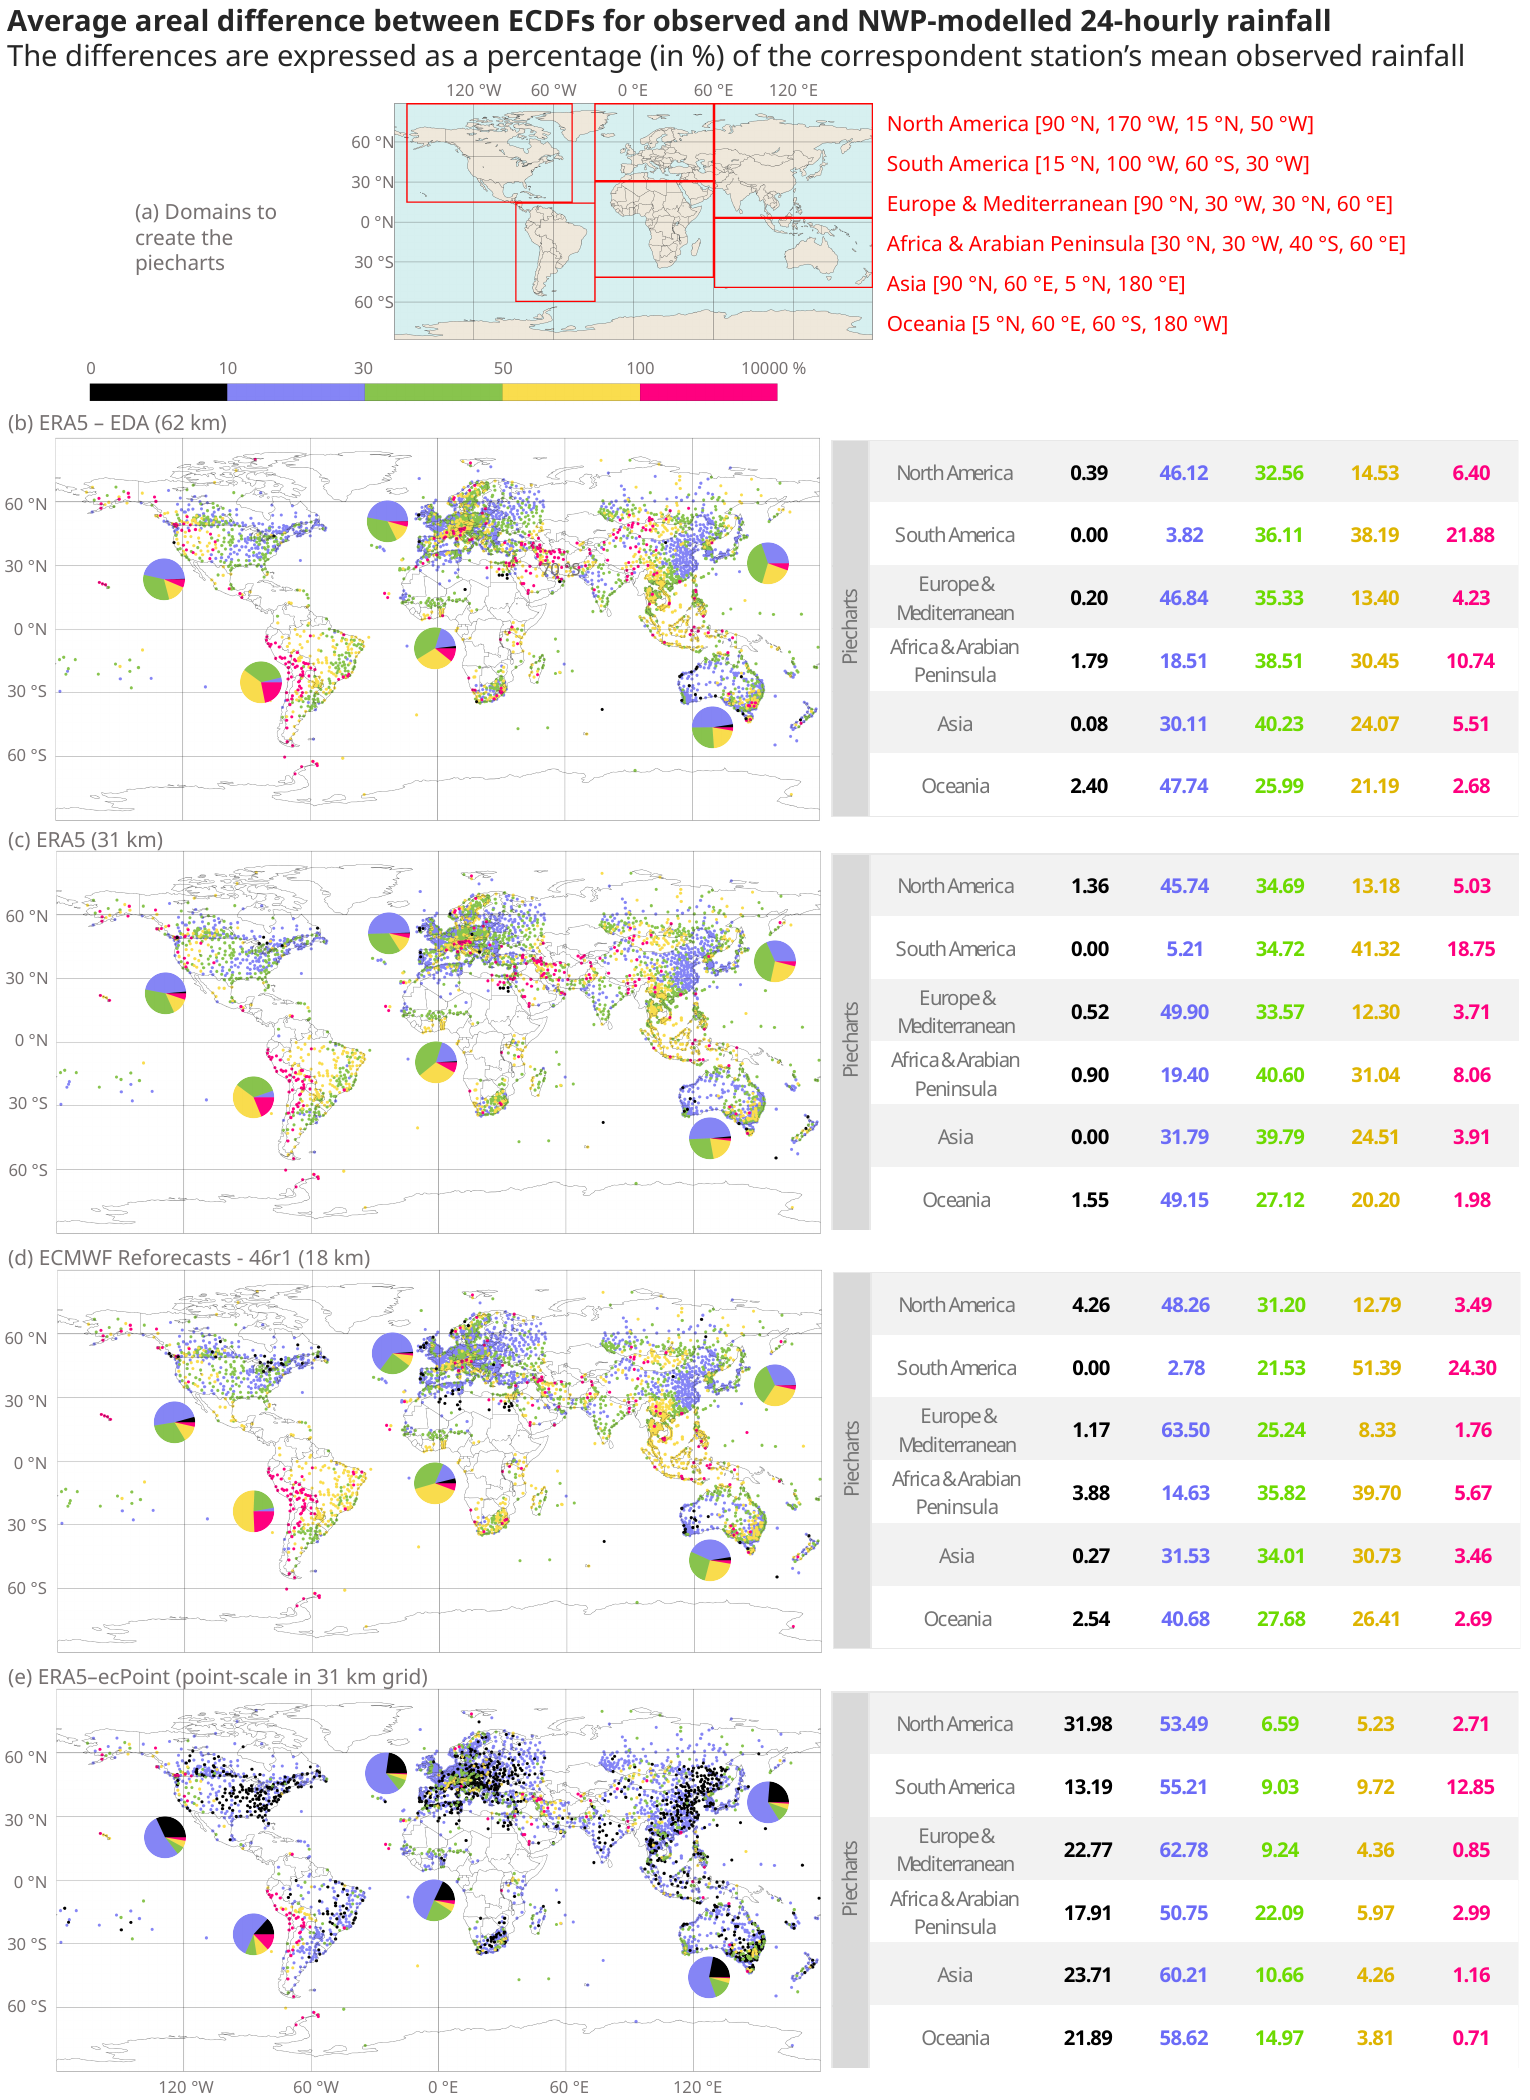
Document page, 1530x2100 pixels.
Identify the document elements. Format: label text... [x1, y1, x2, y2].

picture [54, 436, 822, 821]
text_box 30 °N [336, 164, 394, 200]
text_box 60 °S [0, 1988, 55, 2024]
text_box 120 °E [658, 2073, 738, 2100]
text_box 0 °N [0, 1445, 55, 1481]
text_box 100 [611, 350, 670, 381]
picture [394, 103, 873, 340]
text_box 60 °N [0, 1739, 55, 1775]
picture [832, 1271, 1522, 1650]
text_box 60 °N [0, 898, 54, 933]
text_box Average areal difference between ECDFs for observed and NWP-modelled 24-hourly rainfall The differences are expressed as a percentage (in %) of the correspondent station’s mean observed rainfall [0, 0, 1530, 80]
text_box 30 °N [0, 960, 54, 996]
text_box 0 °E [603, 72, 663, 103]
text_box 30 °S [0, 1926, 55, 1962]
text_box 120 °W [143, 2073, 229, 2100]
text_box 30 °S [0, 1085, 54, 1120]
text_box 0 °N [345, 204, 394, 239]
text_box 30 °S [0, 673, 54, 708]
text_box (c) ERA5 (31 km) [0, 819, 531, 859]
text_box 10000 % [726, 350, 822, 386]
text_box South America [15 °N, 100 °W, 60 °S, 30 °W] [873, 143, 1530, 183]
text_box 0 [71, 350, 111, 386]
text_box 60 °E [534, 2073, 605, 2100]
text_box Oceania [5 °N, 60 °E, 60 °S, 180 °W] [872, 303, 1530, 343]
text_box 120 °E [753, 72, 833, 103]
text_box 60 °S [0, 737, 54, 773]
text_box Asia [90 °N, 60 °E, 5 °N, 180 °E] [873, 263, 1530, 303]
text_box 30 °N [0, 548, 54, 584]
text_box Africa & Arabian Peninsula [30 °N, 30 °W, 40 °S, 60 °E] [873, 223, 1530, 263]
text_box 30 °N [0, 1383, 55, 1418]
text_box 30 °S [0, 1507, 55, 1543]
text_box (d) ECMWF Reforecasts - 46r1 (18 km) [0, 1237, 531, 1278]
text_box Europe & Mediterranean [90 °N, 30 °W, 30 °N, 60 °E] [873, 183, 1530, 223]
picture [54, 850, 822, 1235]
text_box 10 [203, 350, 253, 381]
text_box 60 °N [336, 124, 394, 160]
text_box 60 °S [0, 1570, 55, 1605]
text_box 0 °E [413, 2073, 474, 2100]
picture [88, 381, 780, 405]
text_box (e) ERA5–ecPoint (point-scale in 31 km grid) [0, 1656, 531, 1697]
text_box (b) ERA5 – EDA (62 km) [0, 402, 531, 443]
text_box 60 °S [339, 283, 394, 319]
picture [831, 853, 1521, 1232]
picture [55, 1688, 822, 2073]
text_box 0 °N [0, 1864, 55, 1899]
picture [55, 1268, 823, 1653]
text_box 30 [339, 350, 388, 381]
text_box 120 °W [431, 72, 517, 103]
text_box 30 °S [339, 244, 394, 279]
text_box 60 °W [278, 2073, 354, 2100]
text_box 50 [479, 350, 528, 381]
text_box (a) Domains to create the piecharts [120, 191, 334, 282]
picture [830, 439, 1520, 818]
text_box 60 °N [0, 1320, 55, 1356]
text_box 60 °S [0, 1152, 54, 1188]
text_box 30 °N [0, 1801, 55, 1837]
text_box 60 °W [517, 72, 592, 103]
text_box 0 °N [0, 1022, 54, 1058]
text_box North America [90 °N, 170 °W, 15 °N, 50 °W] [873, 103, 1530, 143]
text_box 0 °N [0, 610, 54, 646]
text_box 60 °E [679, 72, 749, 103]
text_box 60 °N [0, 486, 54, 521]
picture [830, 1691, 1520, 2070]
